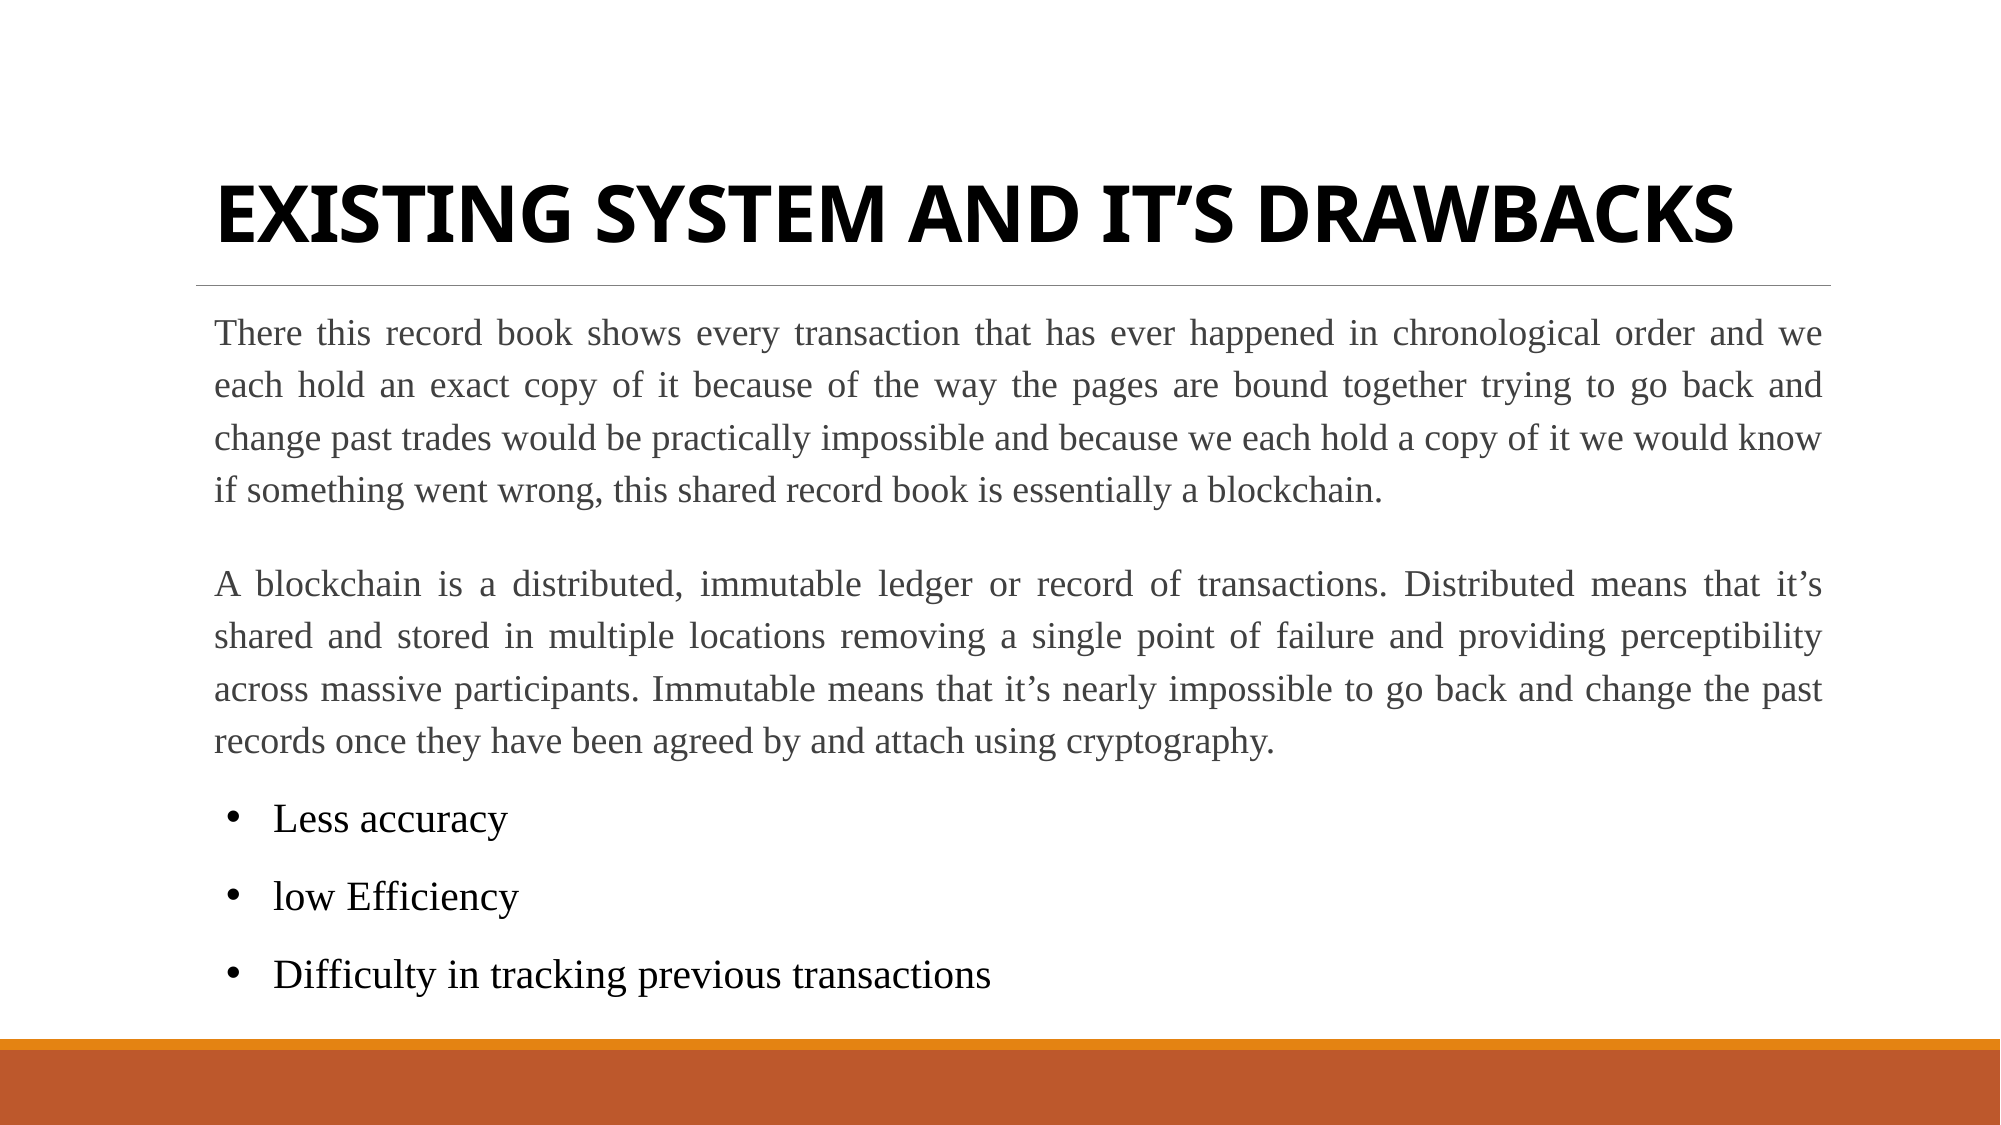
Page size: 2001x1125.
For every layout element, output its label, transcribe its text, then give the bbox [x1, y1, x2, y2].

text_box Less accuracy low Efficiency Difficulty in tracking previous transactions [211, 775, 1205, 1005]
list There this record book shows every transaction that has ever happened in chronological order and we each hold an exact copy of it because of the way the pages are bound together trying to go back and change past trades would be practically impossible and because we each hold a copy of it we would know if something went wrong, this shared record book is essentially a blockchain. A blockchain is a distributed, immutable ledger or record of transactions. Distributed means that it’s shared and stored in multiple locations removing a single point of failure and providing perceptibility across massive participants. Immutable means that it’s nearly impossible to go back and change the past records once they have been agreed by and attach using cryptography. [199, 293, 1825, 776]
title EXISTING SYSTEM AND IT’S DRAWBACKS [199, 122, 1825, 267]
